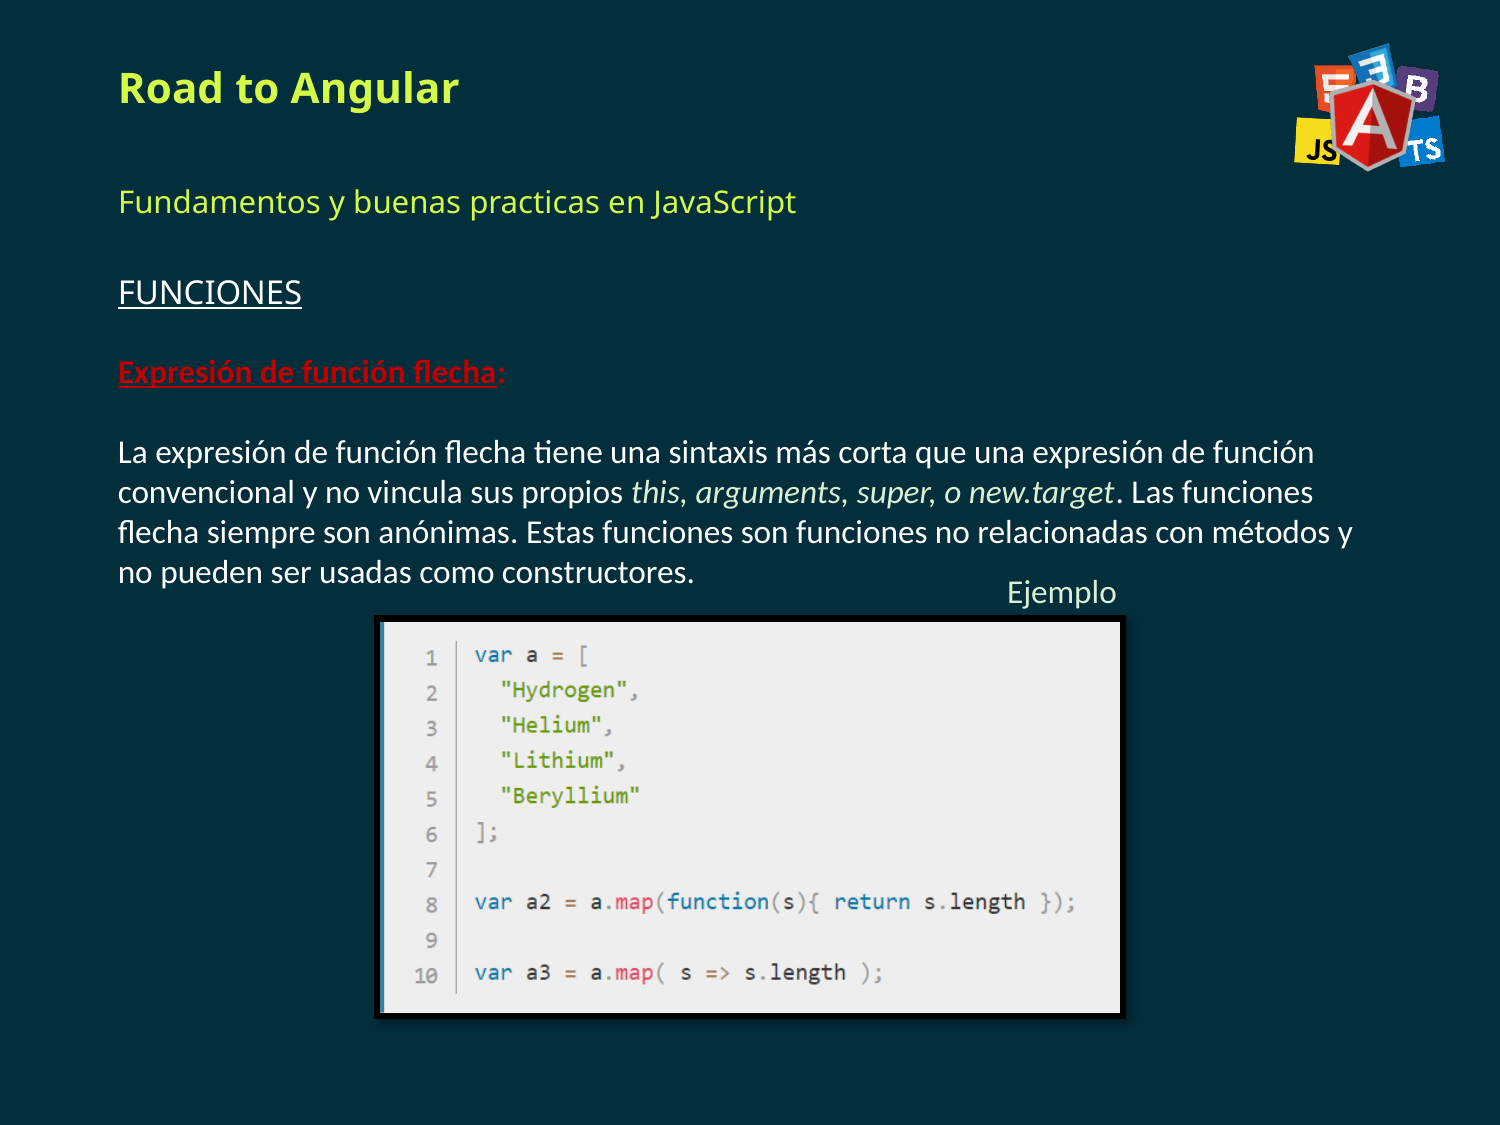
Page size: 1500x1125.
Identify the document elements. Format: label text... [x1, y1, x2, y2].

title Road to Angular [103, 59, 1282, 144]
picture [1295, 44, 1444, 171]
text_box Ejemplo [995, 564, 1120, 616]
list Fundamentos y buenas practicas en JavaScript [103, 163, 1282, 244]
list FUNCIONES Expresión de función flecha: La expresión de función flecha tiene una sintaxis más corta que una expresión de función convencional y no vincula sus propios this, arguments, super, o new.target. Las funciones flecha siempre son anónimas. Estas funciones son funciones no relacionadas con métodos y no pueden ser usadas como constructores. [103, 264, 1397, 1014]
picture [379, 621, 1121, 1014]
